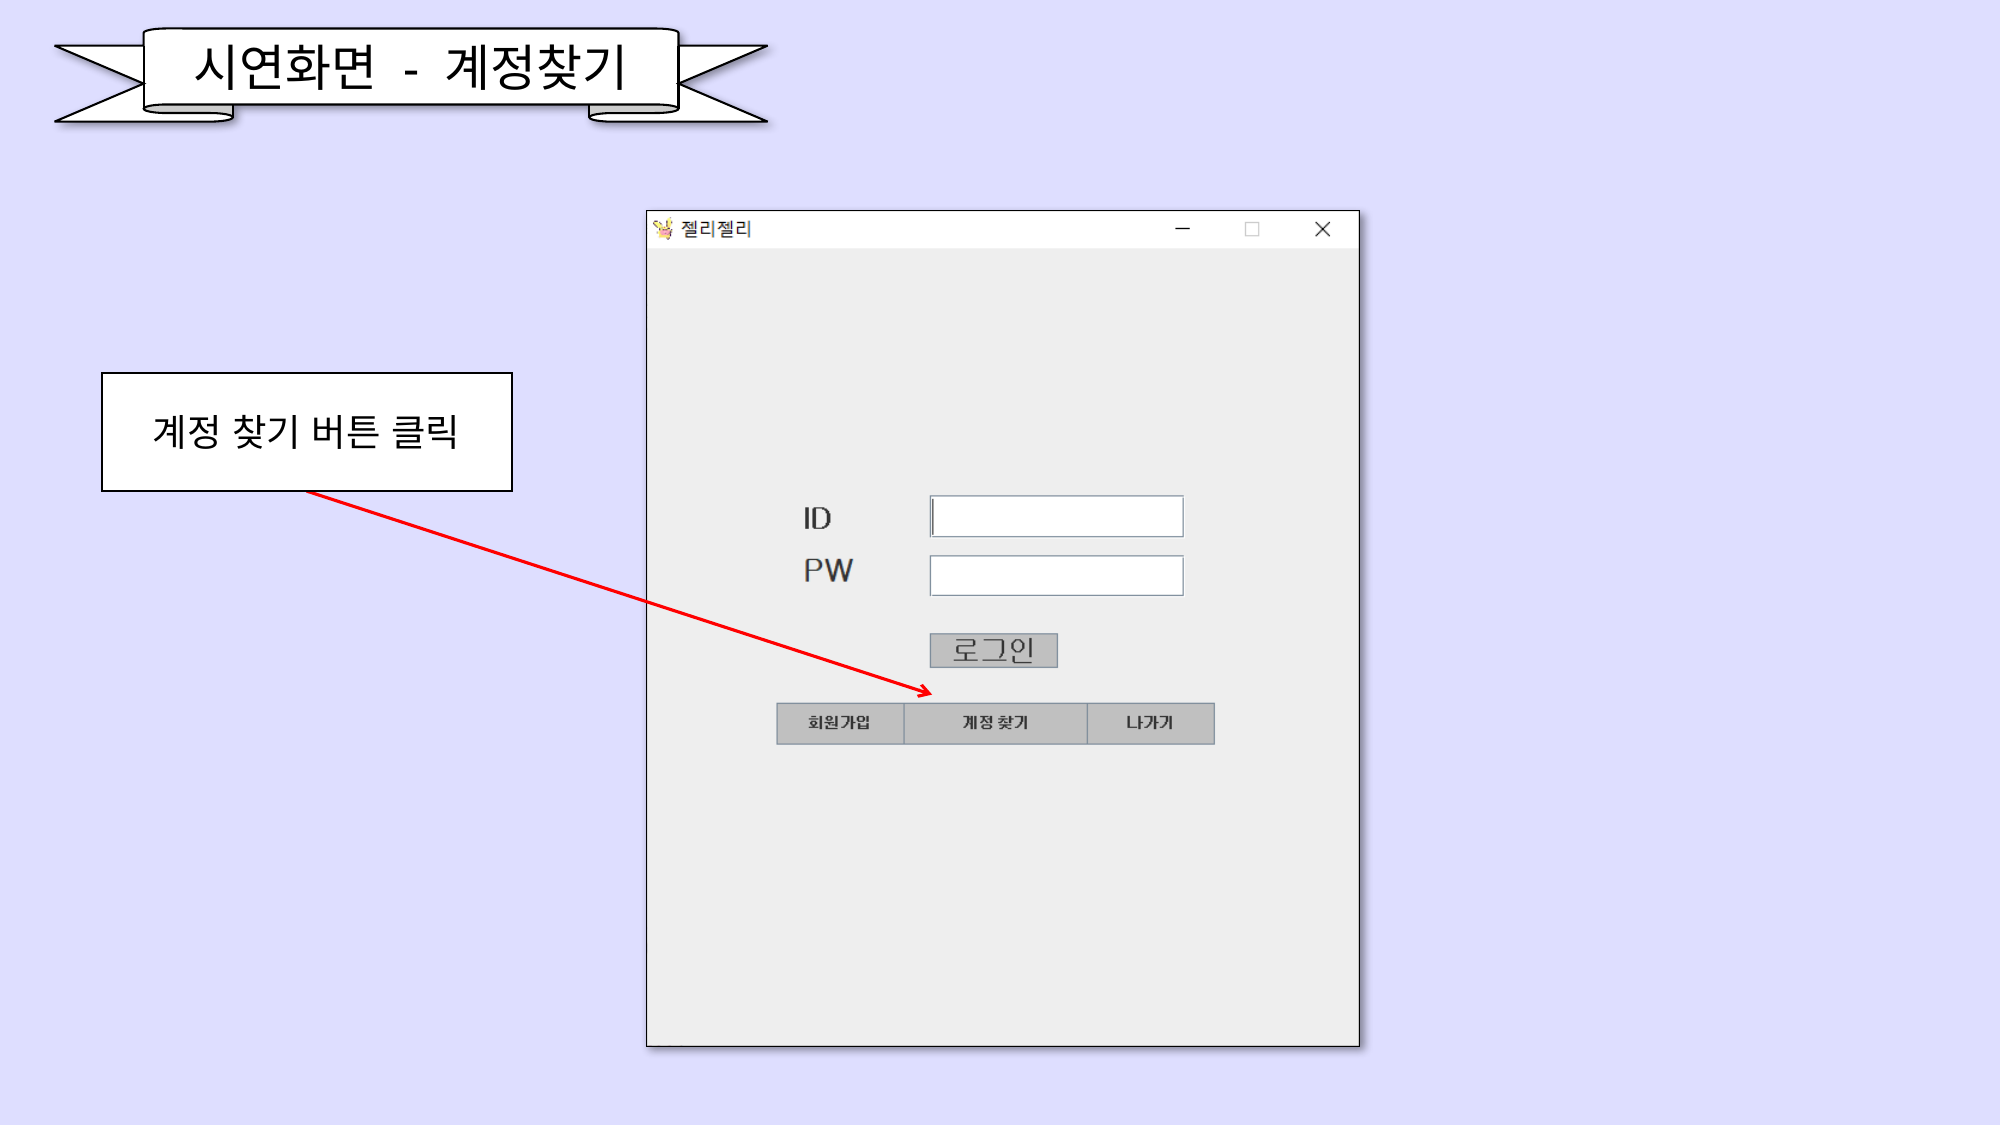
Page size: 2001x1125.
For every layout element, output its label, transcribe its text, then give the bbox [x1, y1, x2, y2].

picture [645, 210, 1360, 1047]
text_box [306, 491, 933, 695]
text_box 시연화면 - 계정찾기 [54, 27, 769, 123]
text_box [101, 373, 512, 492]
